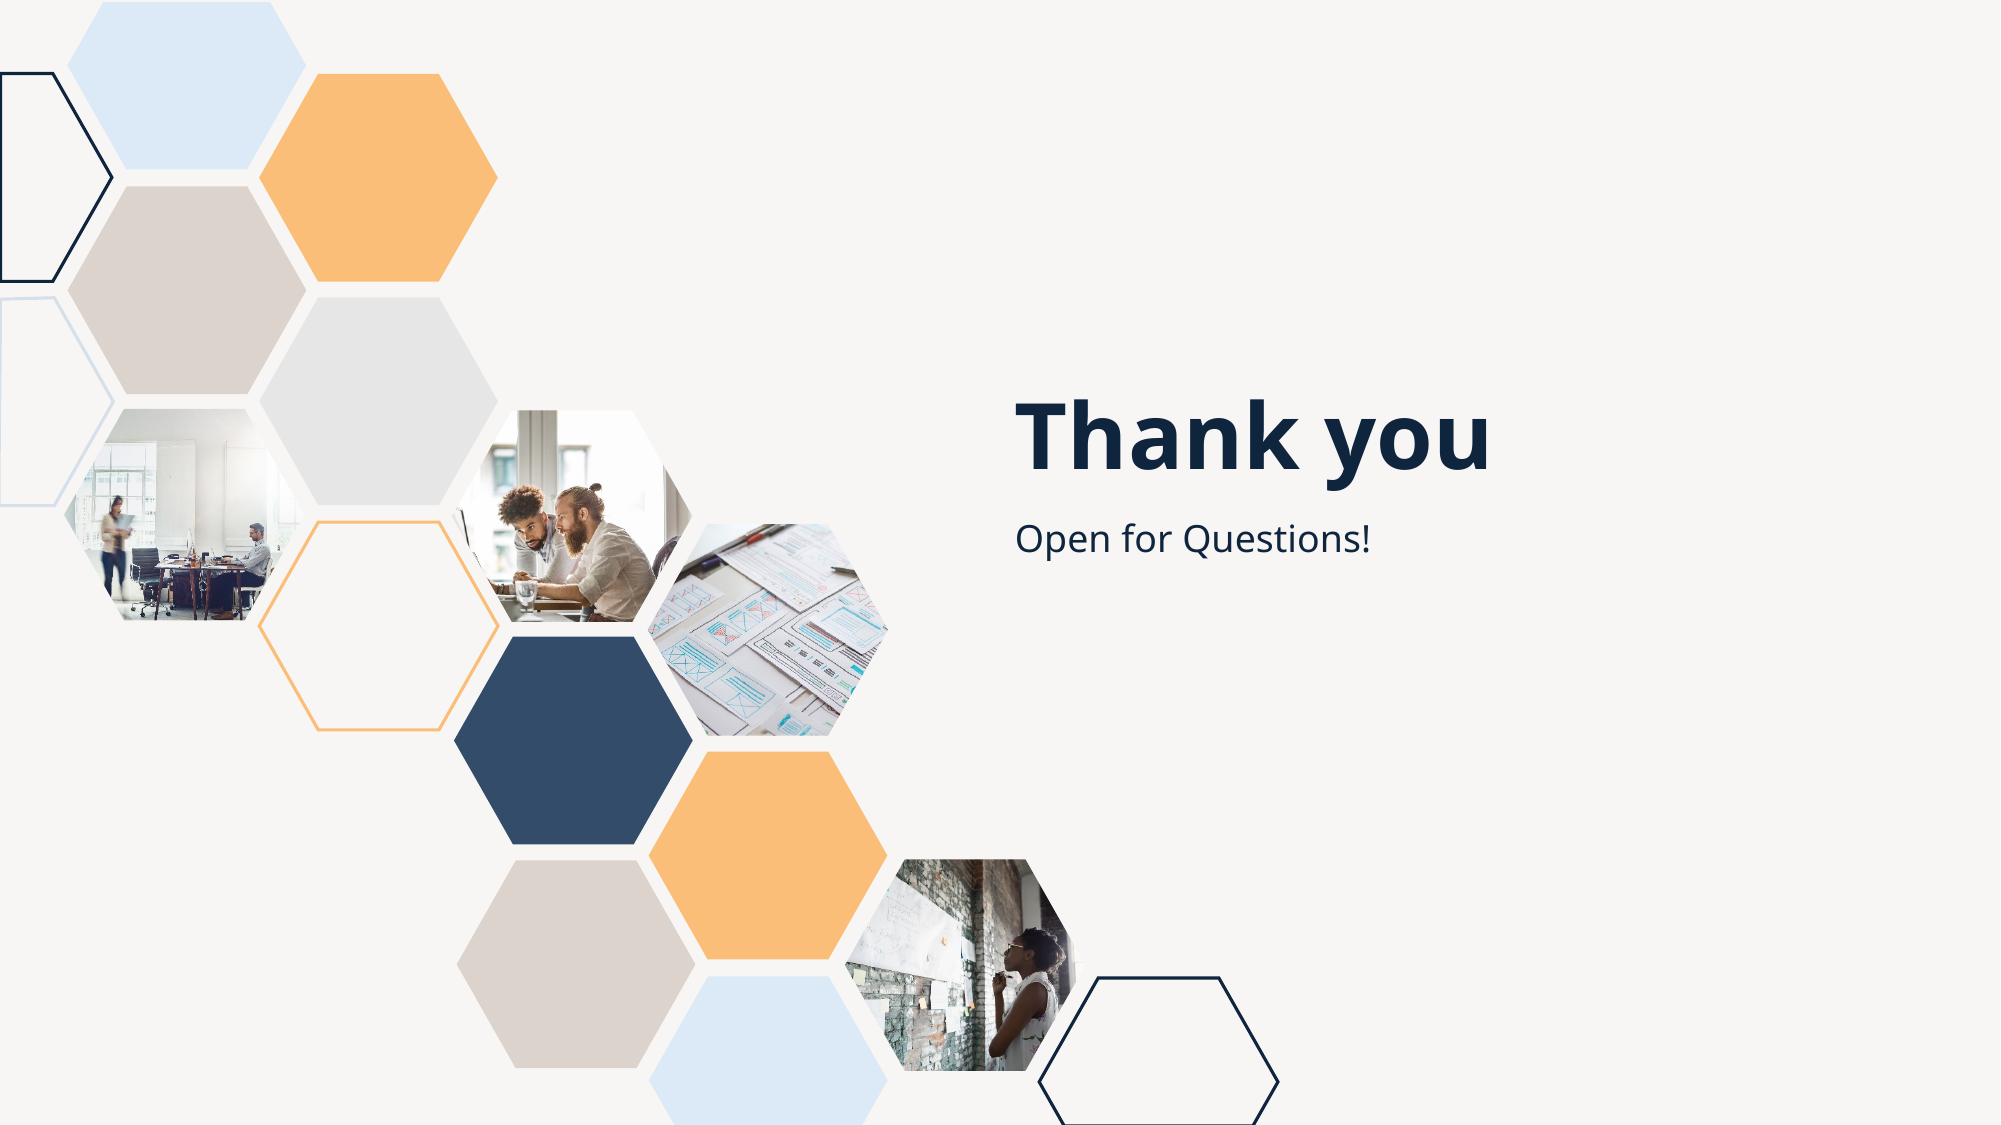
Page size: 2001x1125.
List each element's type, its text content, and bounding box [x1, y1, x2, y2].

title Thank you [999, 279, 1830, 497]
picture [844, 859, 1086, 1071]
list Open for Questions! [999, 507, 1498, 578]
picture [64, 408, 305, 621]
picture [451, 410, 889, 736]
